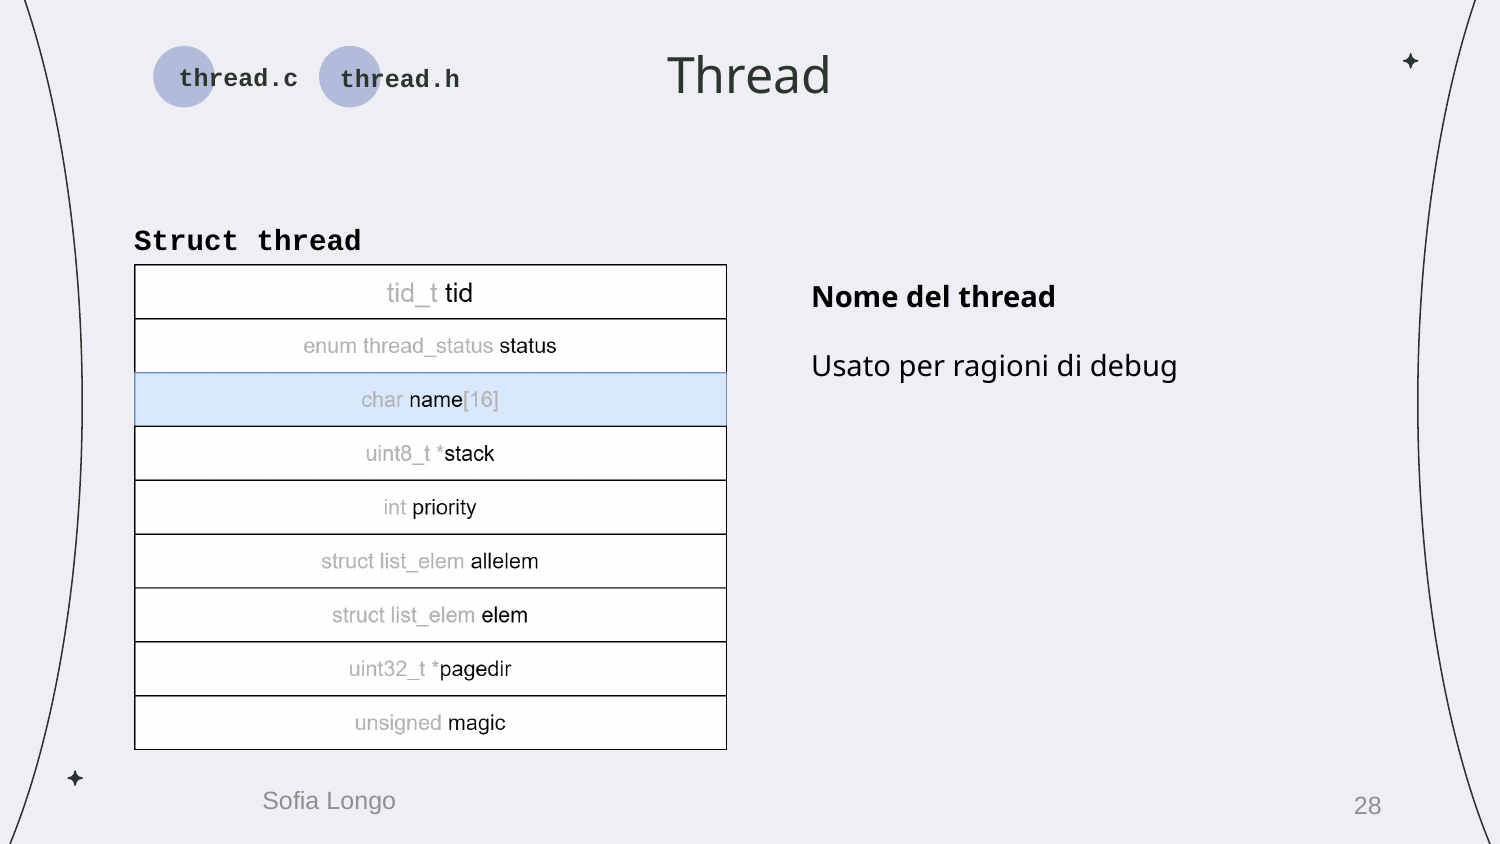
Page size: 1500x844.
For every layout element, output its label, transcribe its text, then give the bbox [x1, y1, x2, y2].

text_box thread.c [163, 58, 324, 107]
text_box Struct thread [119, 214, 421, 265]
text_box [329, 45, 371, 54]
text_box [153, 45, 209, 100]
text_box Nome del thread Usato per ragioni di debug [796, 270, 1255, 391]
slide_number 28 [1059, 782, 1397, 828]
text_box thread.h [324, 54, 485, 108]
picture [133, 264, 728, 750]
title Thread [118, 28, 1382, 123]
